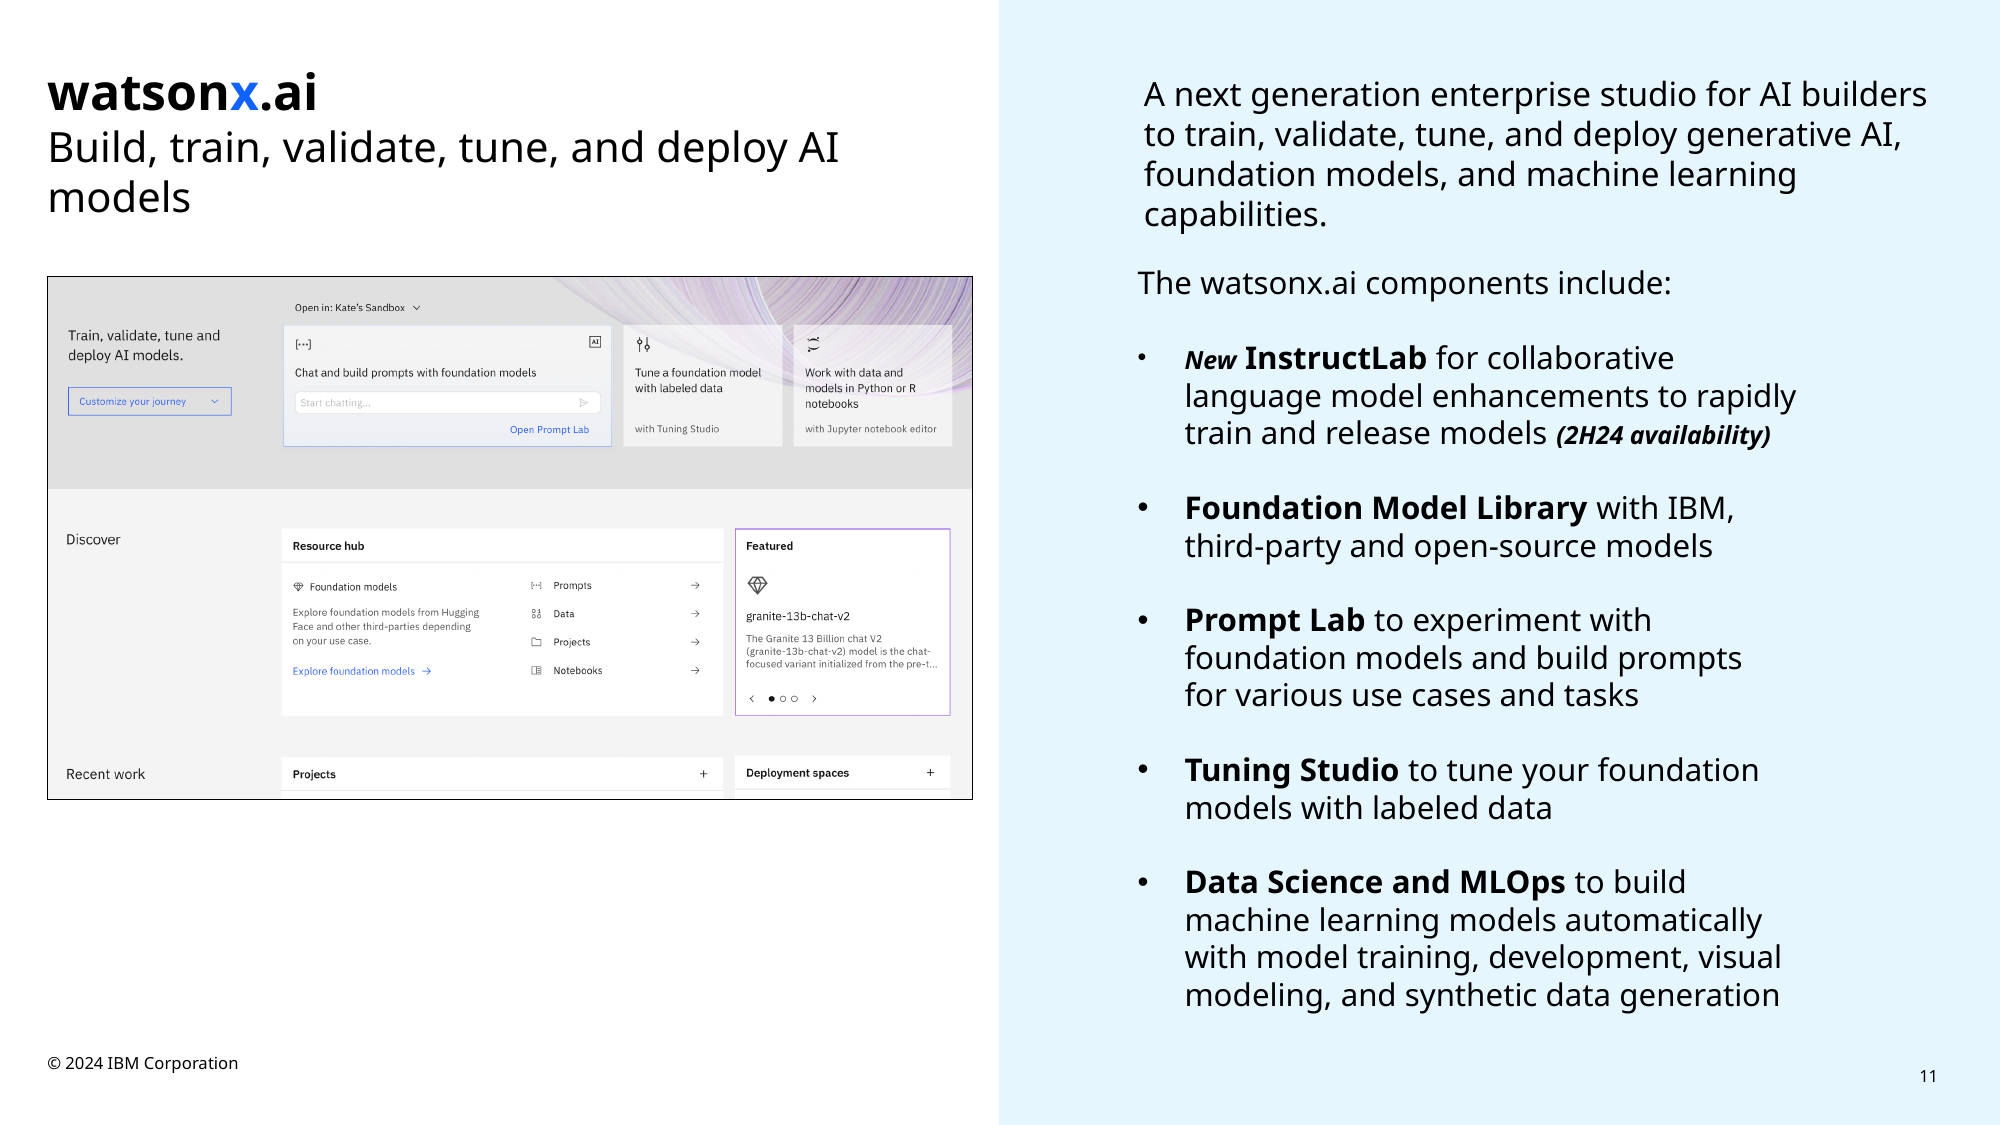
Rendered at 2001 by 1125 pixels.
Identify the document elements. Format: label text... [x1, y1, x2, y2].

text_box watsonx.ai Build, train, validate, tune, and deploy AI models [47, 60, 947, 188]
text_box A next generation enterprise studio for AI builders to train, validate, tune, and deploy generative AI, foundation models, and machine learning capabilities. [1129, 65, 1972, 241]
text_box 11 [1880, 1058, 1954, 1082]
text_box © 2024 IBM Corporation [47, 1049, 703, 1077]
text_box [998, 0, 2000, 1125]
text_box The watsonx.ai components include: New InstructLab for collaborative language model enhancements to rapidly train and release models (2H24 availability) Foundation Model Library with IBM, third-party and open-source models Prompt Lab to experiment with foundation models and build prompts for various use cases and tasks Tuning Studio to tune your foundation models with labeled data Data Science and MLOps to build machine learning models automatically with model training, development, visual modeling, and synthetic data generation [1122, 256, 1813, 1058]
picture [47, 275, 973, 800]
